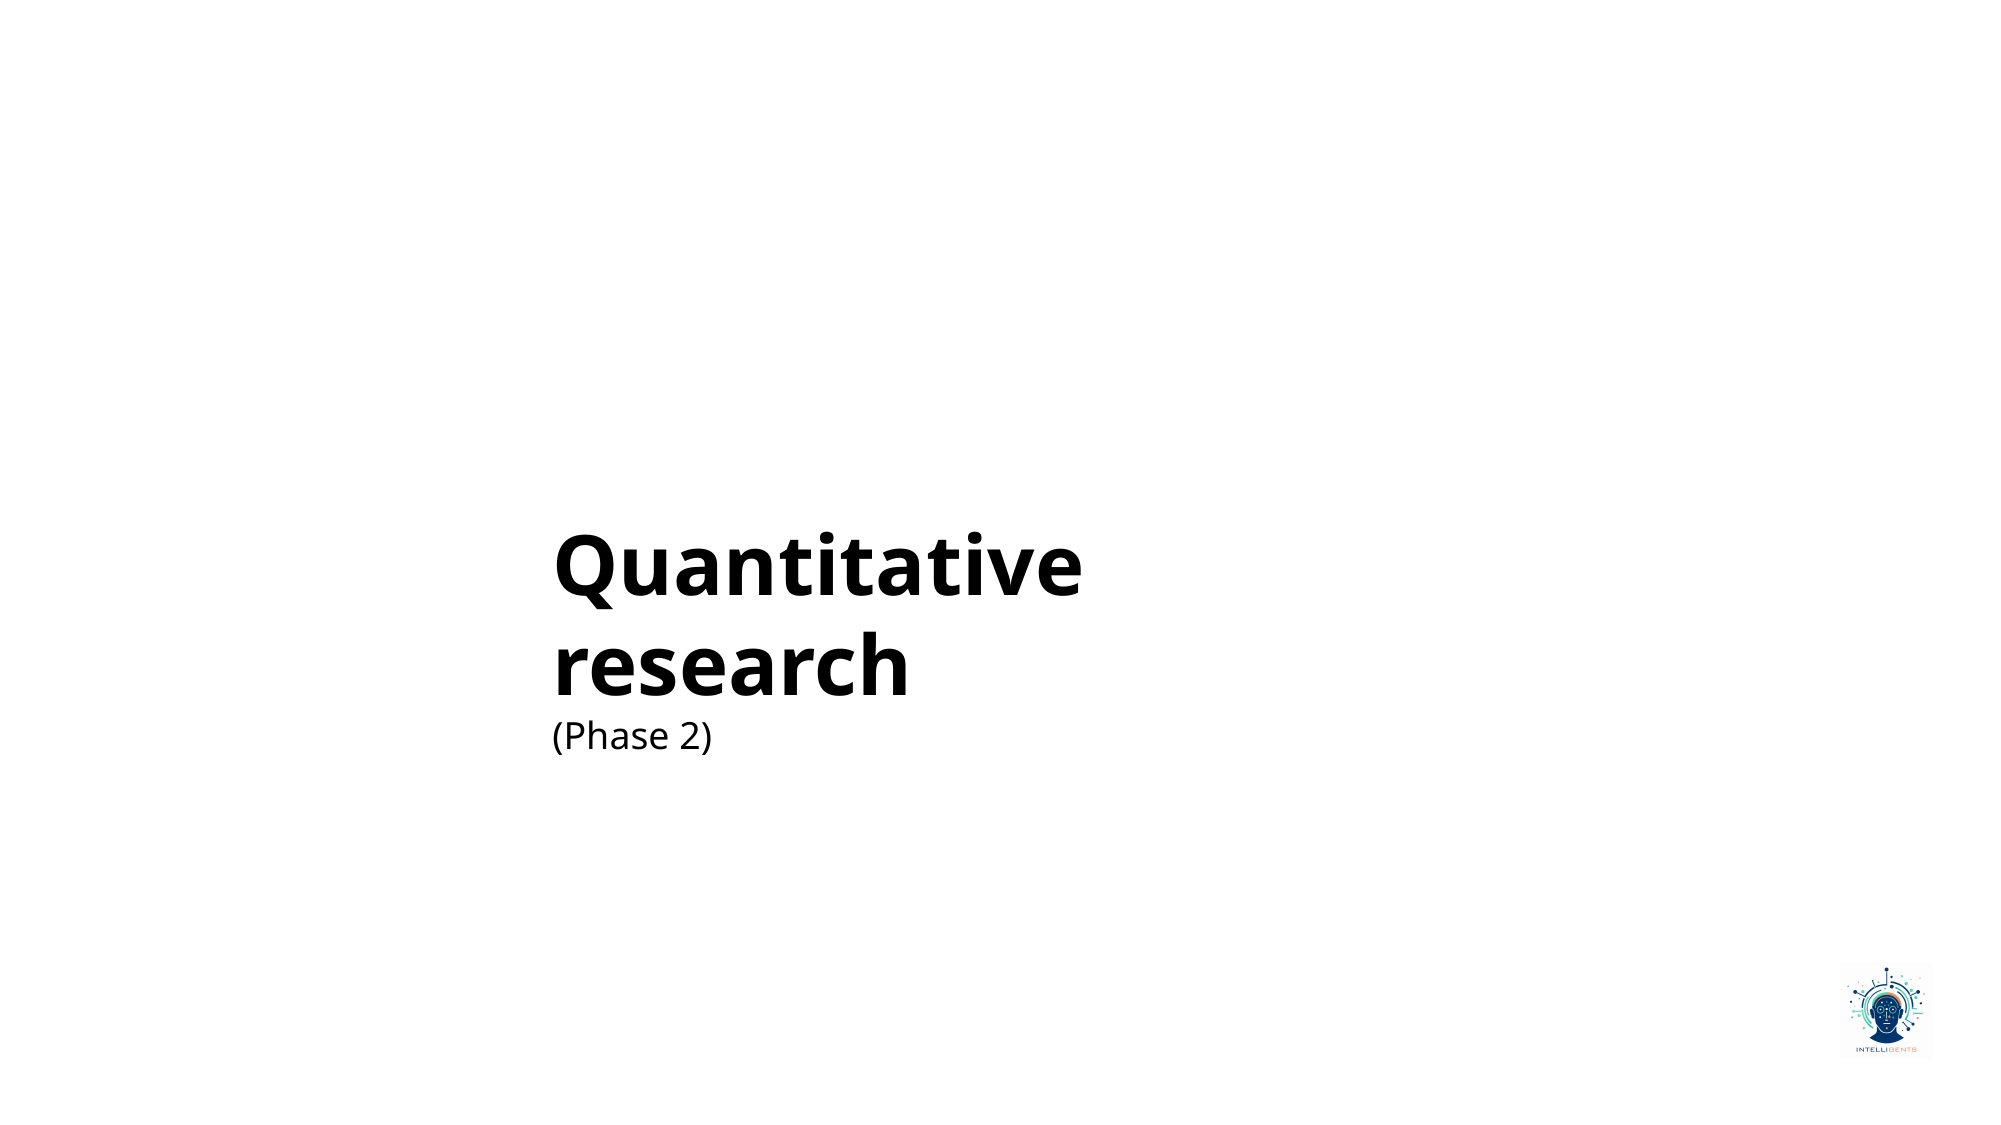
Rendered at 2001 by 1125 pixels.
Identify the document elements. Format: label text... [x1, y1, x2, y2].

text_box Quantitative research (Phase 2) [537, 504, 1463, 765]
picture [1840, 962, 1934, 1060]
